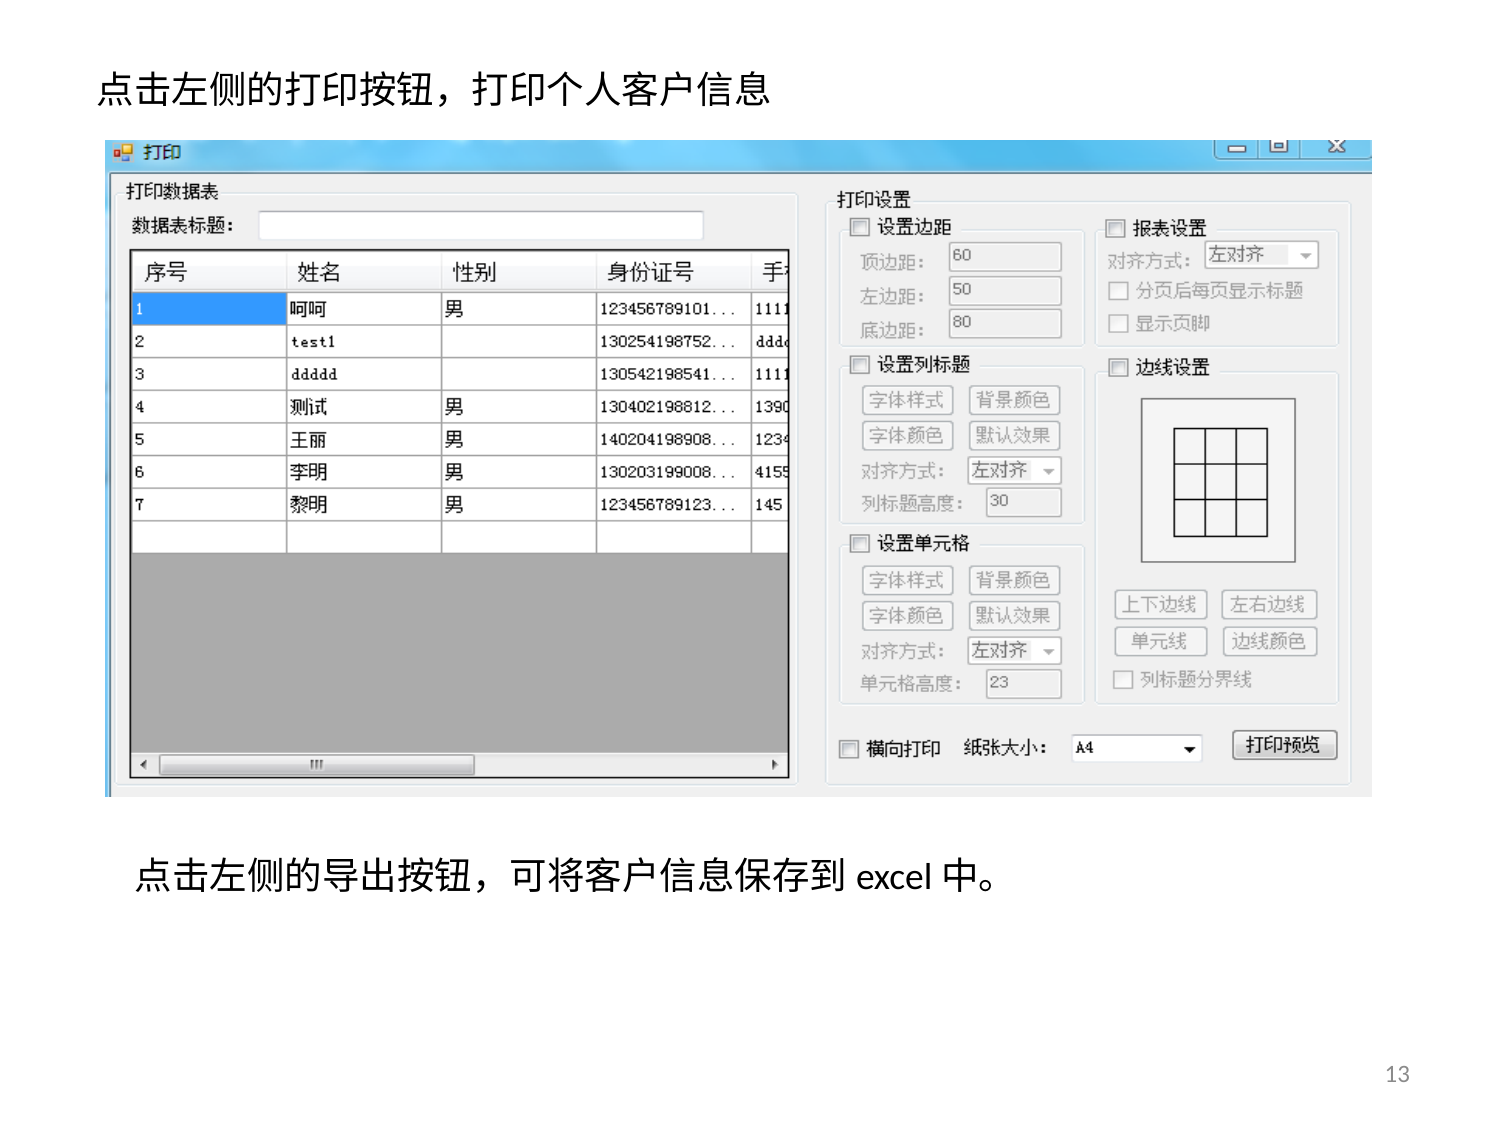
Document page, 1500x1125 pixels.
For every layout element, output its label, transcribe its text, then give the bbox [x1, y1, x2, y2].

slide_number 13 [1074, 1042, 1425, 1103]
text_box 点击左侧的导出按钮，可将客户信息保存到excel中。 [82, 844, 1383, 904]
picture [105, 140, 1372, 798]
text_box 点击左侧的打印按钮，打印个人客户信息 [82, 58, 1395, 119]
